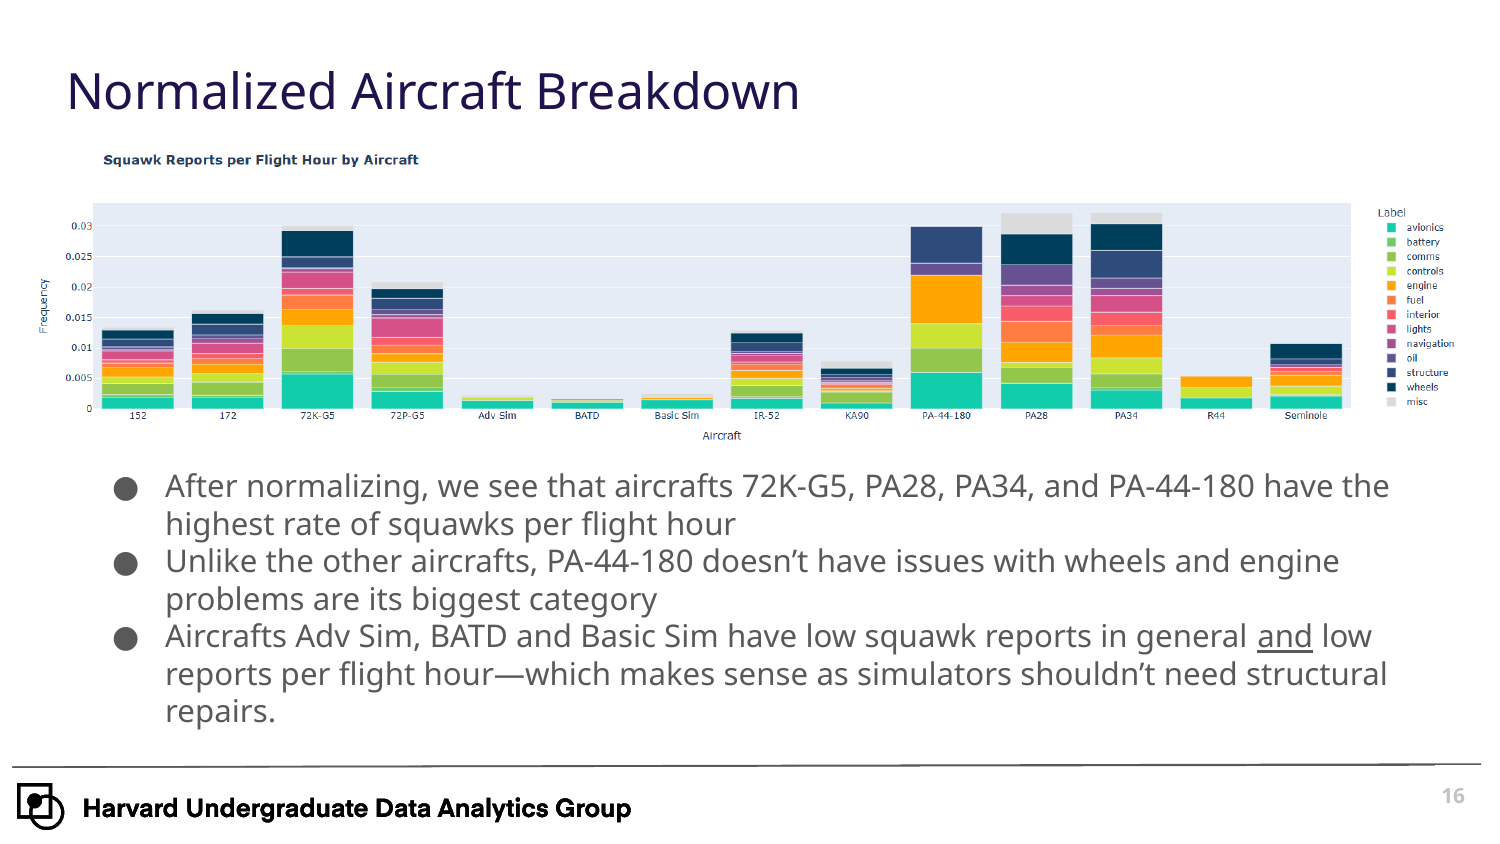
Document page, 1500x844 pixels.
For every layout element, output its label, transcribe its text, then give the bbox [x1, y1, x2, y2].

slide_number ‹#› [1389, 764, 1480, 830]
picture [33, 144, 1456, 452]
text_box After normalizing, we see that aircrafts 72K-G5, PA28, PA34, and PA-44-180 have the highest rate of squawks per flight hour Unlike the other aircrafts, PA-44-180 doesn’t have issues with wheels and engine problems are its biggest category Aircrafts Adv Sim, BATD and Basic Sim have low squawk reports in general and low reports per flight hour—which makes sense as simulators shouldn’t need structural repairs. [75, 461, 1414, 681]
title Normalized Aircraft Breakdown [51, 42, 1449, 137]
picture [17, 783, 635, 830]
